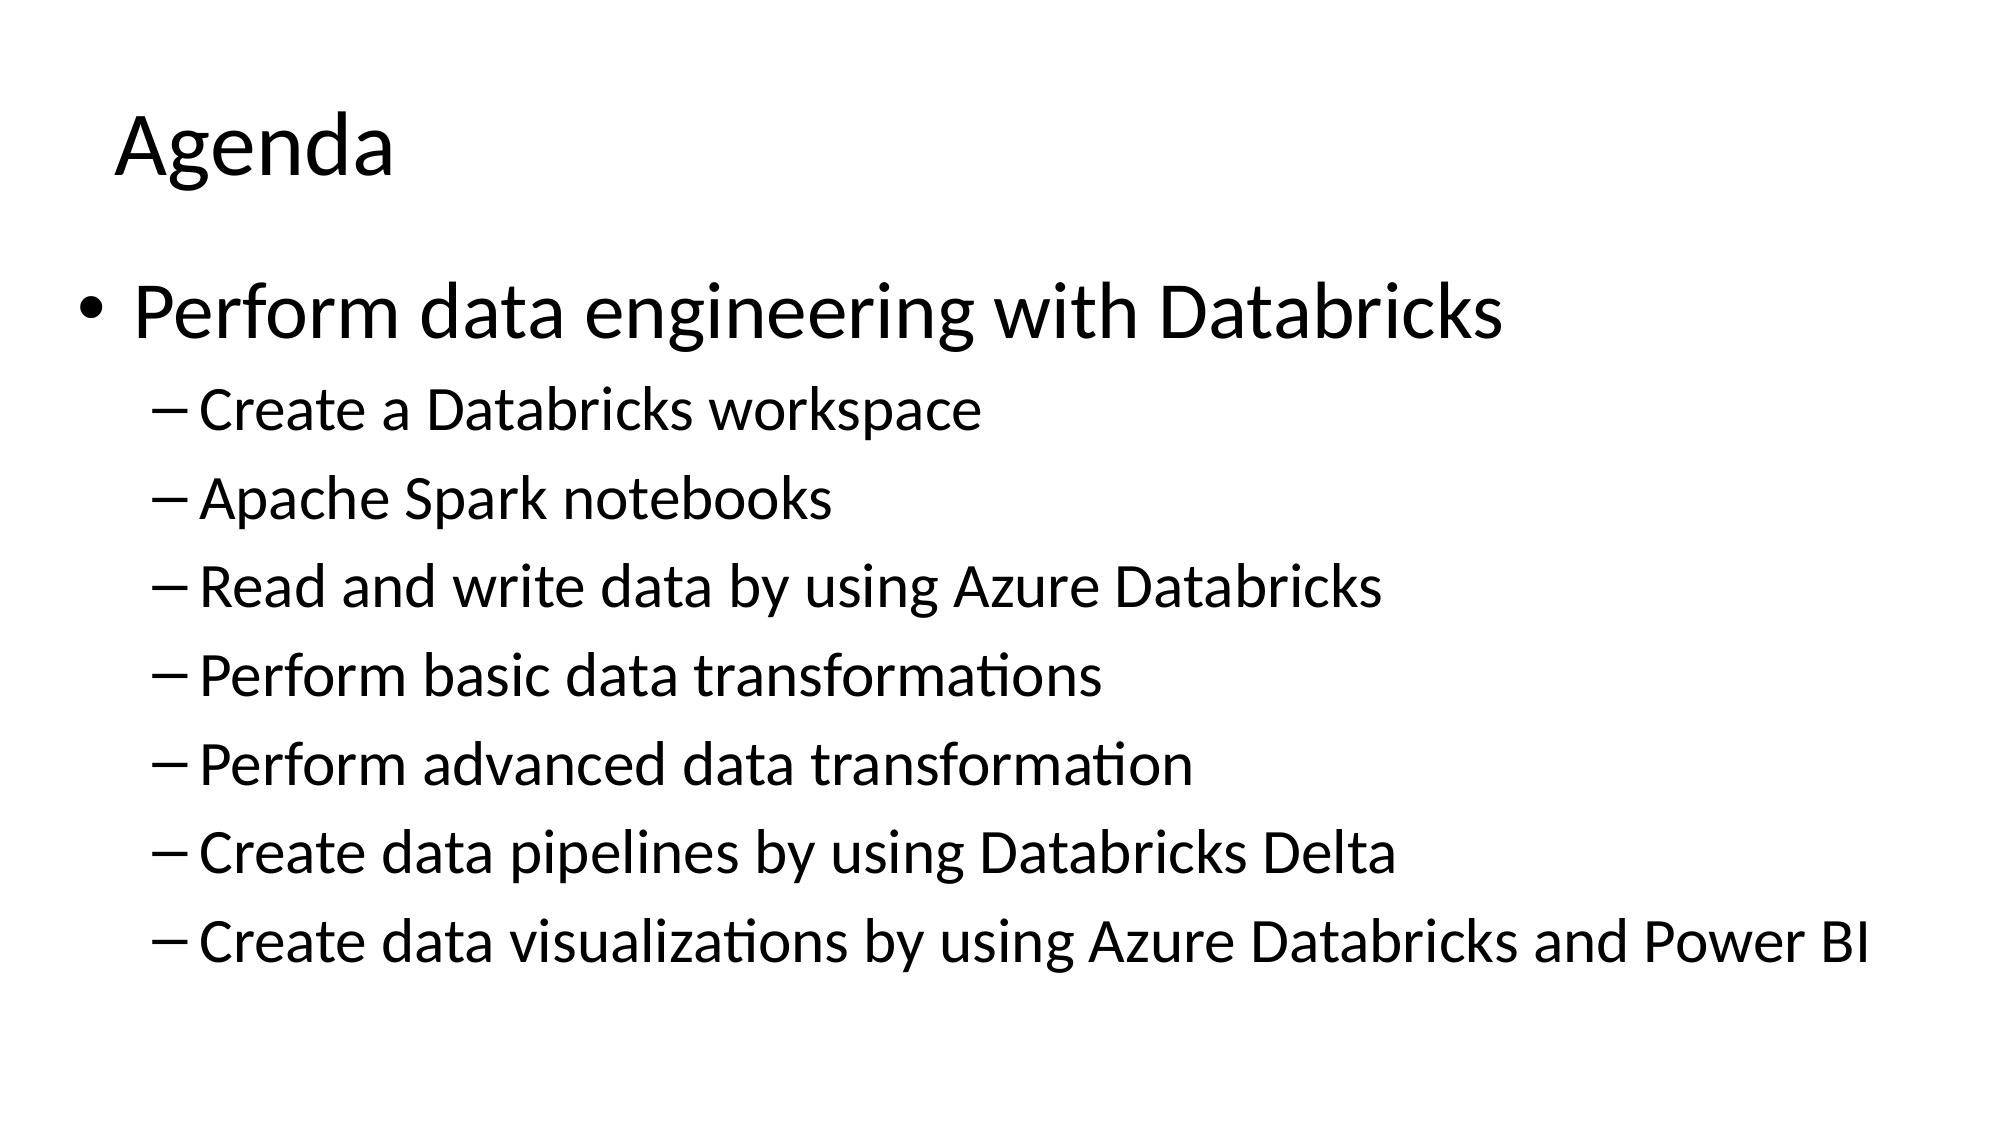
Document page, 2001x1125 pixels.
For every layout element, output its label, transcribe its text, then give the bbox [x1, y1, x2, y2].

title Agenda [99, 45, 1900, 233]
list Perform data engineering with Databricks Create a Databricks workspace Apache Spark notebooks Read and write data by using Azure Databricks Perform basic data transformations Perform advanced data transformation Create data pipelines by using Databricks Delta Create data visualizations by using Azure Databricks and Power BI [62, 249, 1938, 1063]
